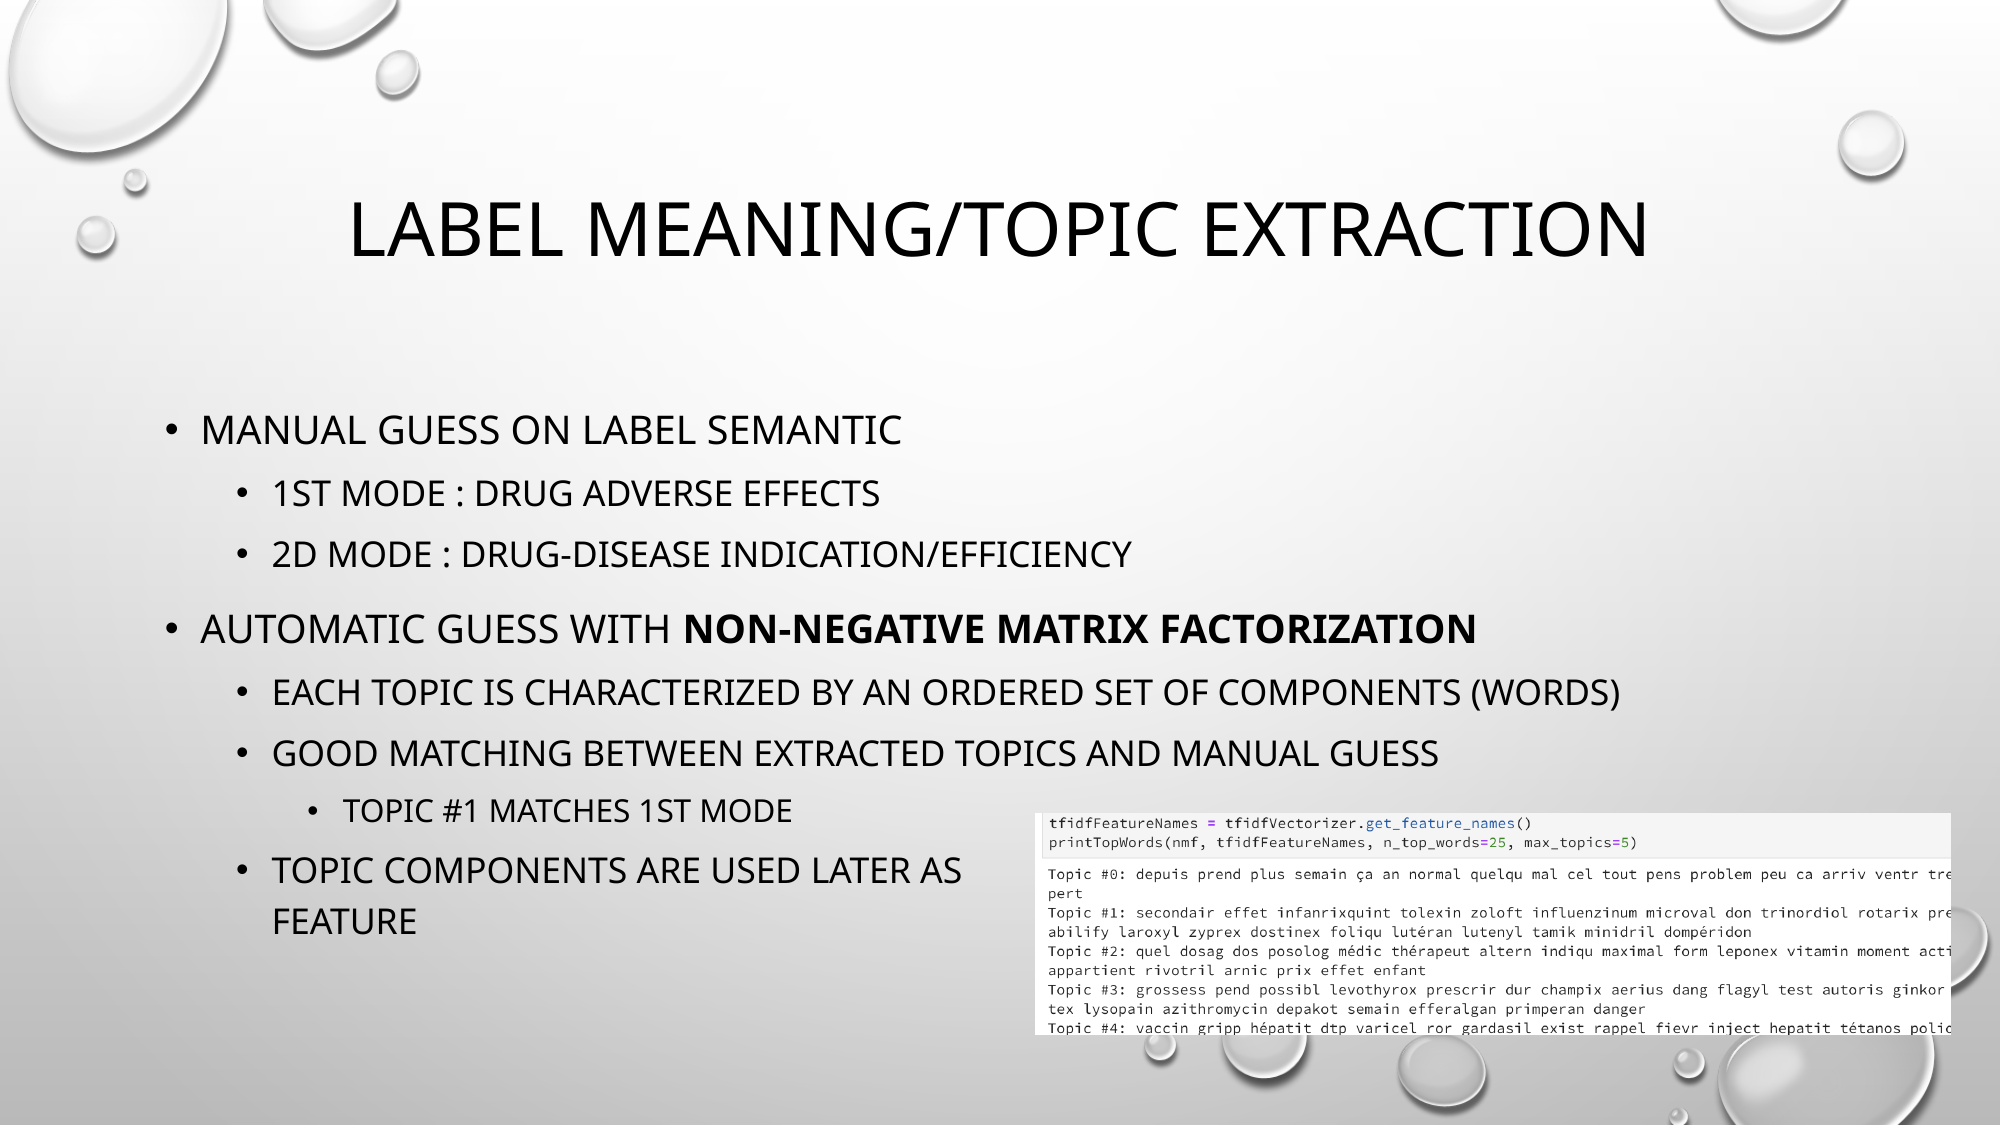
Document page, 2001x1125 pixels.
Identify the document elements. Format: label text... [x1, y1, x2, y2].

list Manual guess on Label semantic 1st mode : drug adverse effects 2d mode : drug-disease indication/efficiency Automatic guess with Non-negative Matrix factorization Each topic is characterized by an ordered set of components (words) Good matching between extracted topics and manual guess Topic #1 matches 1st mode TOPIC components are USED later AS FEATURE [149, 388, 1850, 950]
picture [0, 0, 2000, 1125]
title LABEL meaning/TOPIC EXTRACTION [149, 101, 1851, 364]
